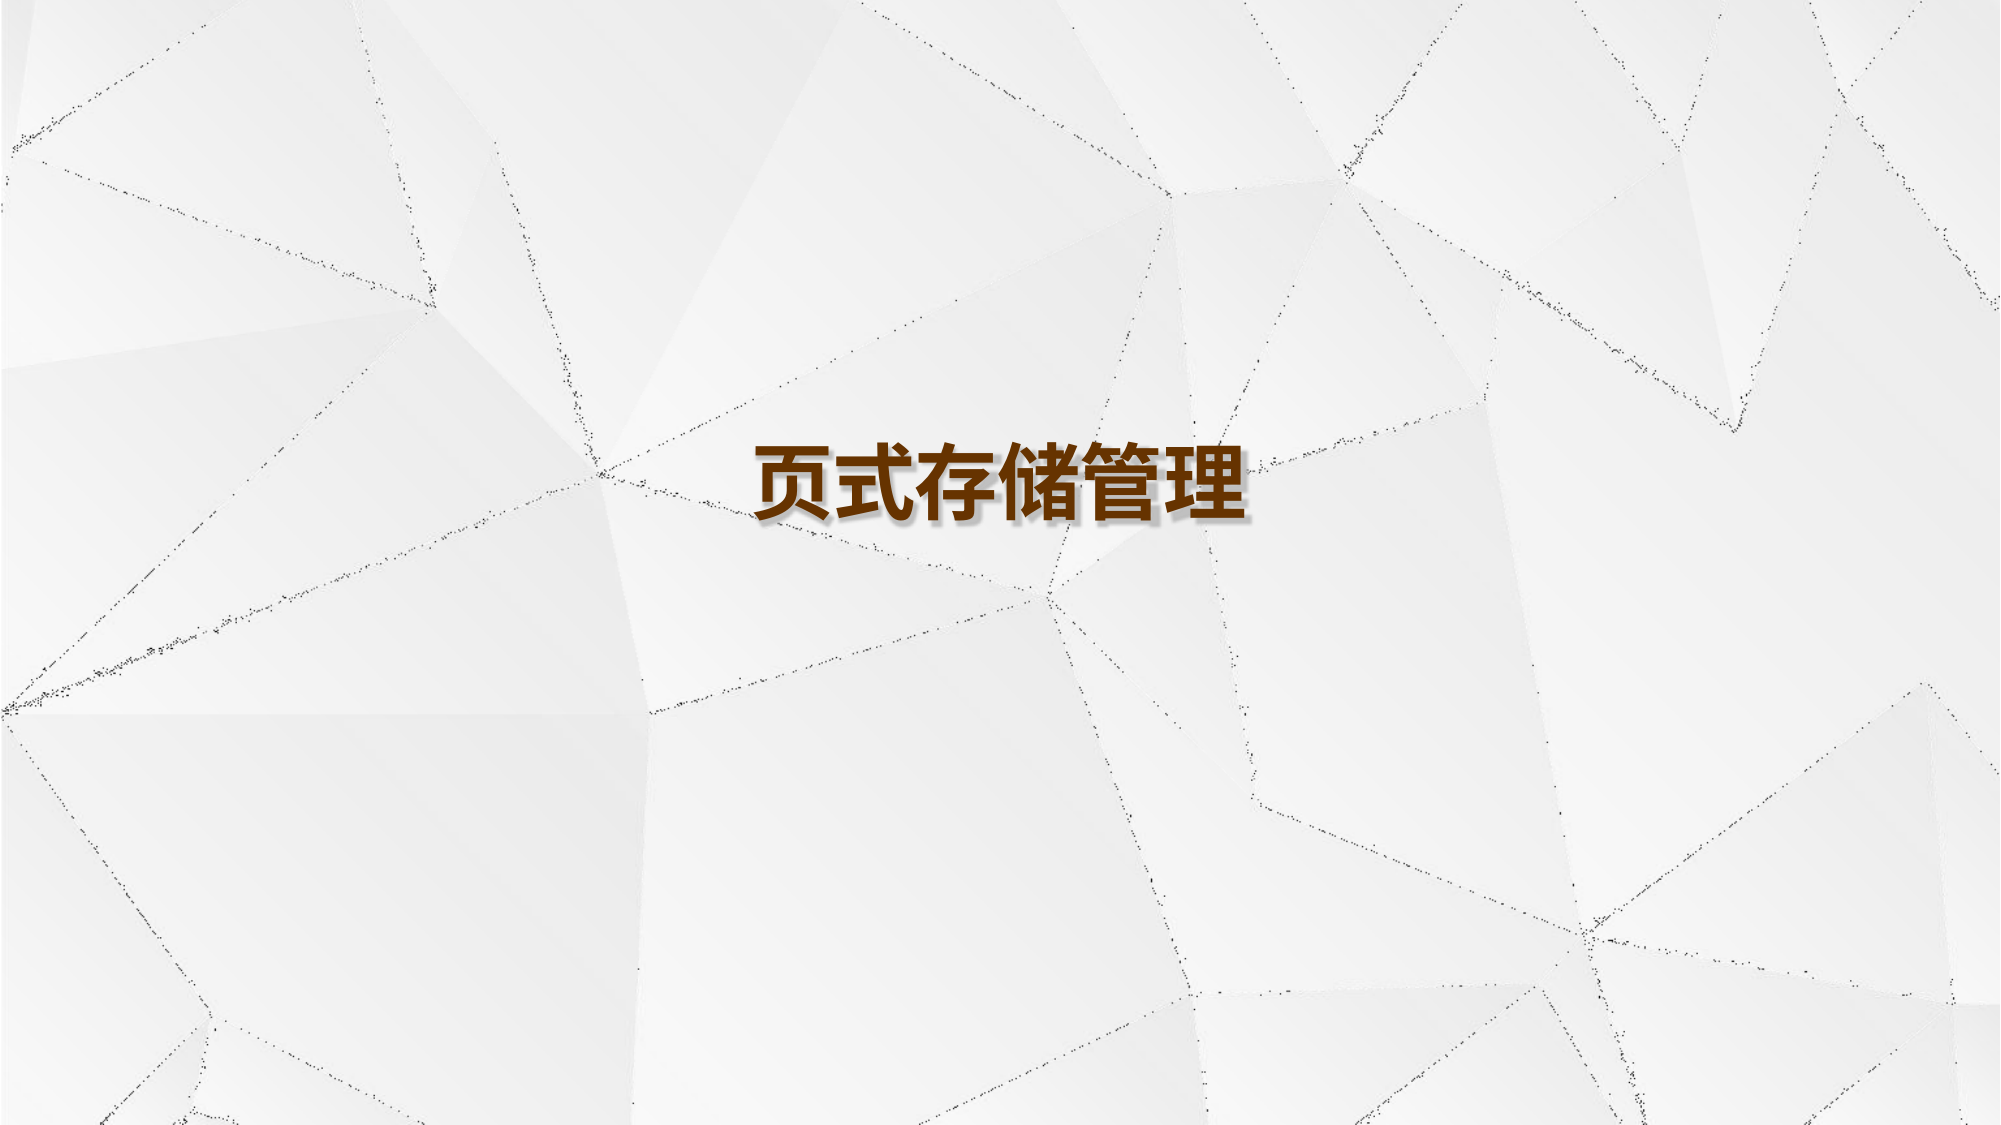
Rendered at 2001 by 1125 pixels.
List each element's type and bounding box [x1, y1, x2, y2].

text_box [0, 0, 2000, 1125]
